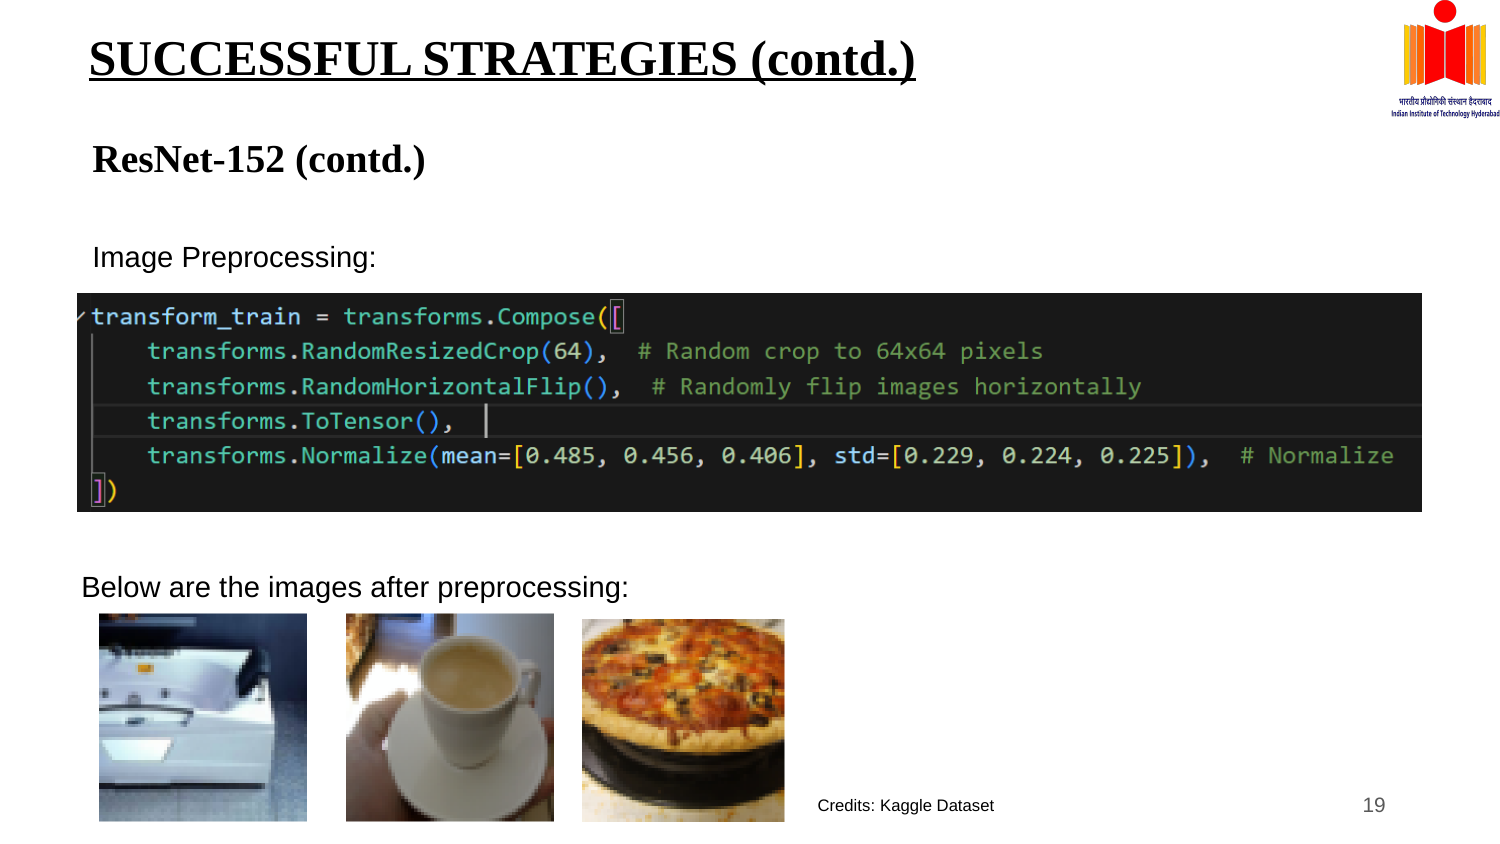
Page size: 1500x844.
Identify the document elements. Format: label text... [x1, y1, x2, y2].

picture [1391, 0, 1500, 119]
picture [77, 293, 1422, 512]
title SUCCESSFUL STRATEGIES (contd.) [77, 0, 1060, 136]
text_box Below are the images after preprocessing: [66, 553, 872, 619]
picture [92, 608, 312, 828]
picture [575, 613, 790, 828]
picture [340, 608, 559, 828]
text_box Image Preprocessing: [77, 222, 1257, 292]
slide_number ‹#› [1144, 782, 1397, 827]
text_box ResNet-152 (contd.) [77, 118, 750, 196]
slide_number Credits: Kaggle Dataset [806, 782, 1144, 827]
